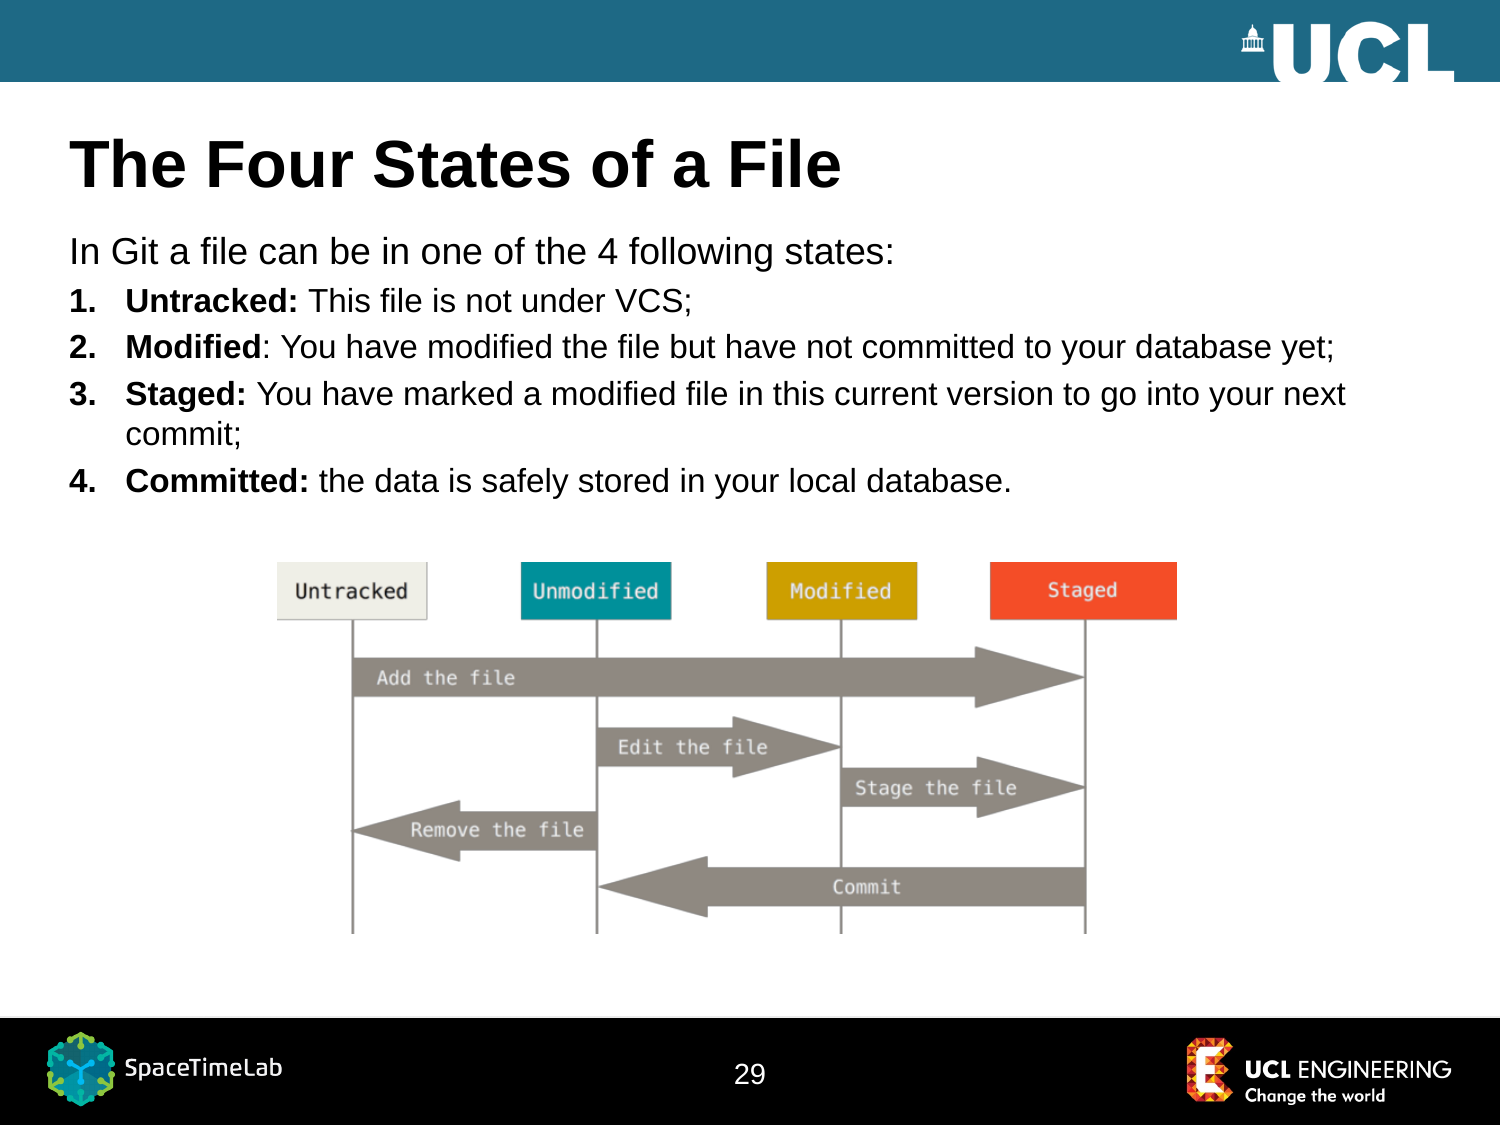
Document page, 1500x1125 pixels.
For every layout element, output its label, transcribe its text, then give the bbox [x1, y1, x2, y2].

title The Four States of a File [54, 113, 1447, 197]
picture [277, 562, 1177, 934]
list In Git a file can be in one of the 4 following states: Untracked: This file is not under VCS; Modified: You have modified the file but have not committed to your database yet; Staged: You have marked a modified file in this current version to go into your next commit; Committed: the data is safely stored in your local database. [54, 219, 1410, 646]
footer 29 [496, 1042, 1004, 1103]
picture [0, 990, 1500, 1125]
